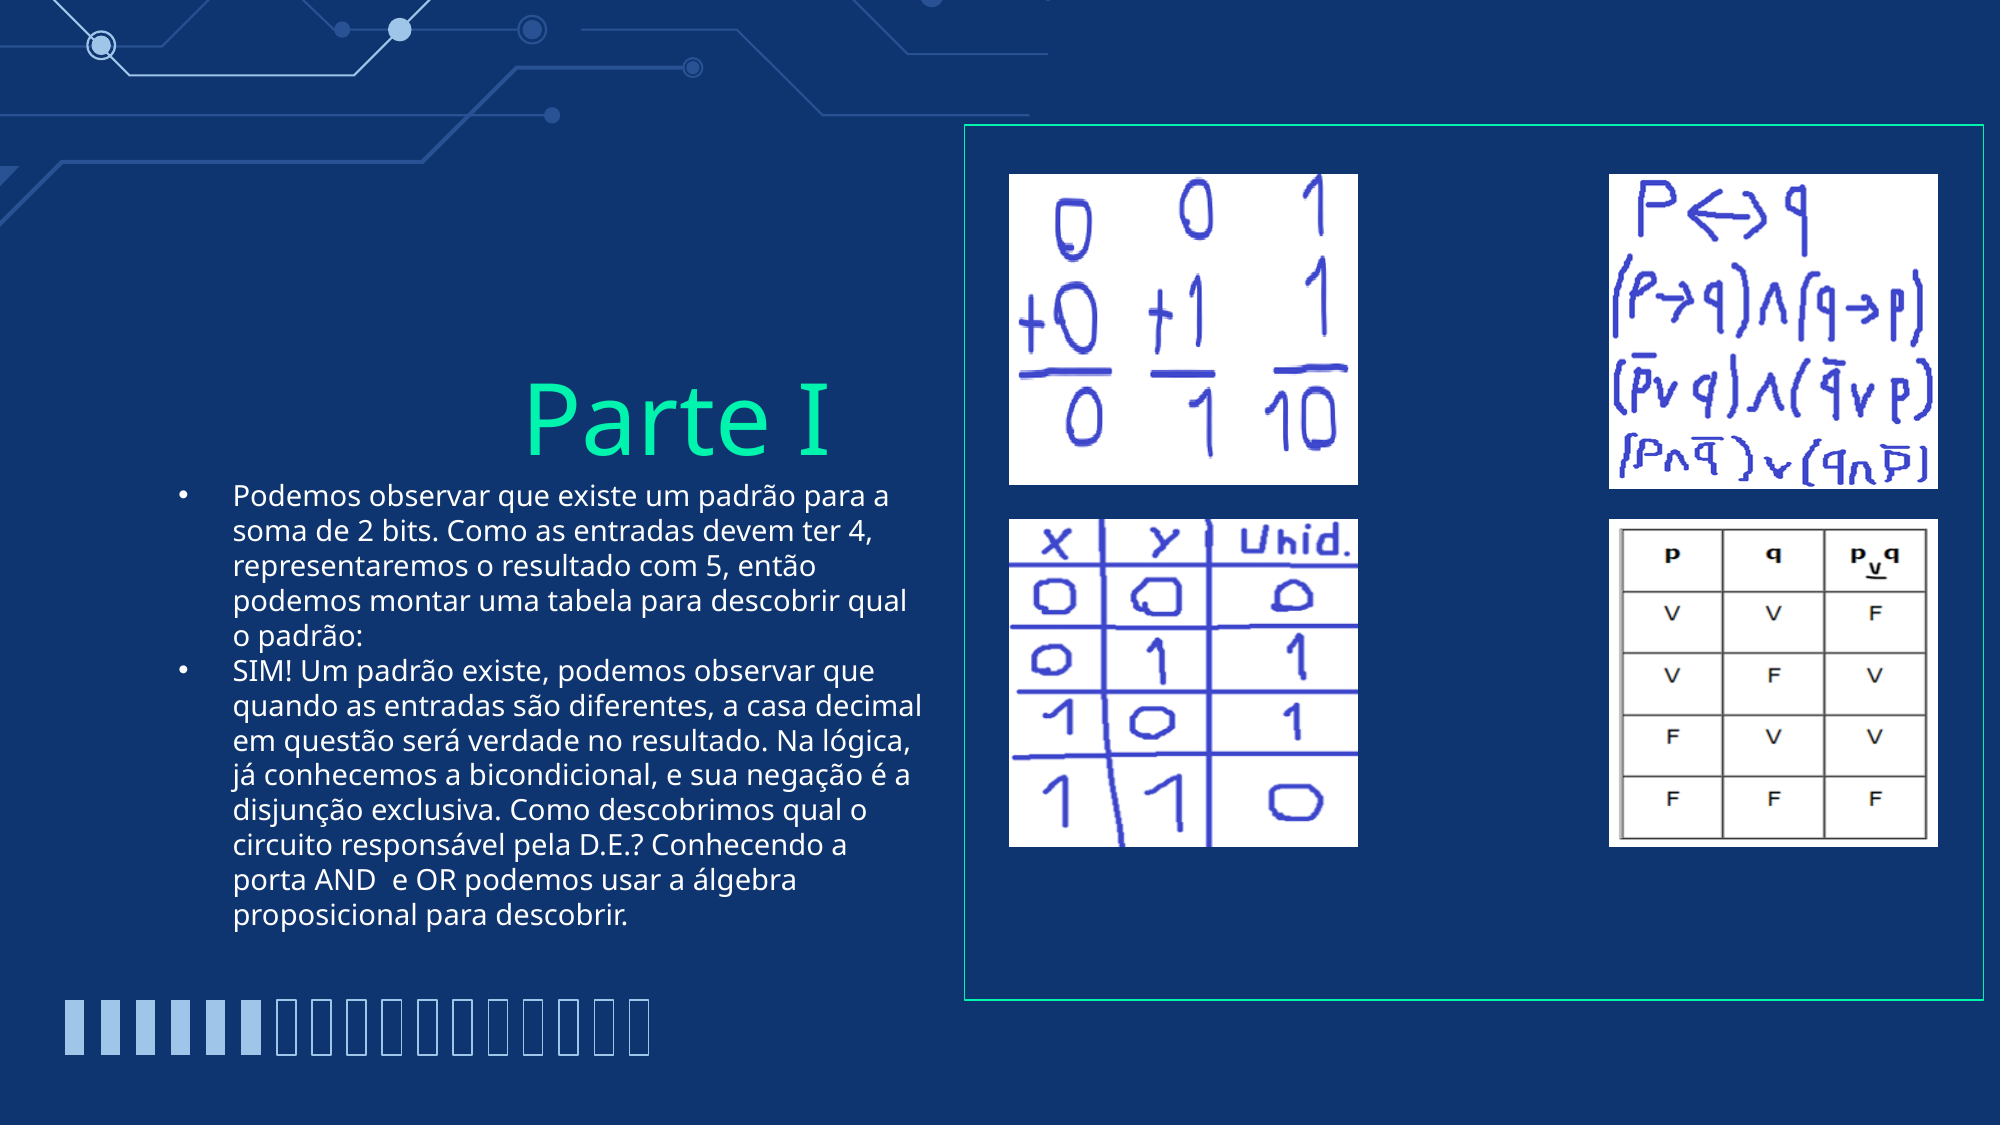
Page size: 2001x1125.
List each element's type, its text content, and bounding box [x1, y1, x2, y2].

picture [1608, 174, 1938, 490]
subtitle Podemos observar que existe um padrão para a soma de 2 bits. Como as entradas devem ter 4, representaremos o resultado com 5, então podemos montar uma tabela para descobrir qual o padrão: SIM! Um padrão existe, podemos observar que quando as entradas são diferentes, a casa decimal em questão será verdade no resultado. Na lógica, já conhecemos a bicondicional, e sua negação é a disjunção exclusiva. Como descobrimos qual o circuito responsável pela D.E.? Conhecendo a porta AND e OR podemos usar a álgebra proposicional para descobrir. [157, 572, 926, 877]
picture [1009, 519, 1358, 847]
picture [1009, 174, 1358, 485]
picture [1608, 519, 1938, 847]
title Parte I [157, 345, 926, 485]
